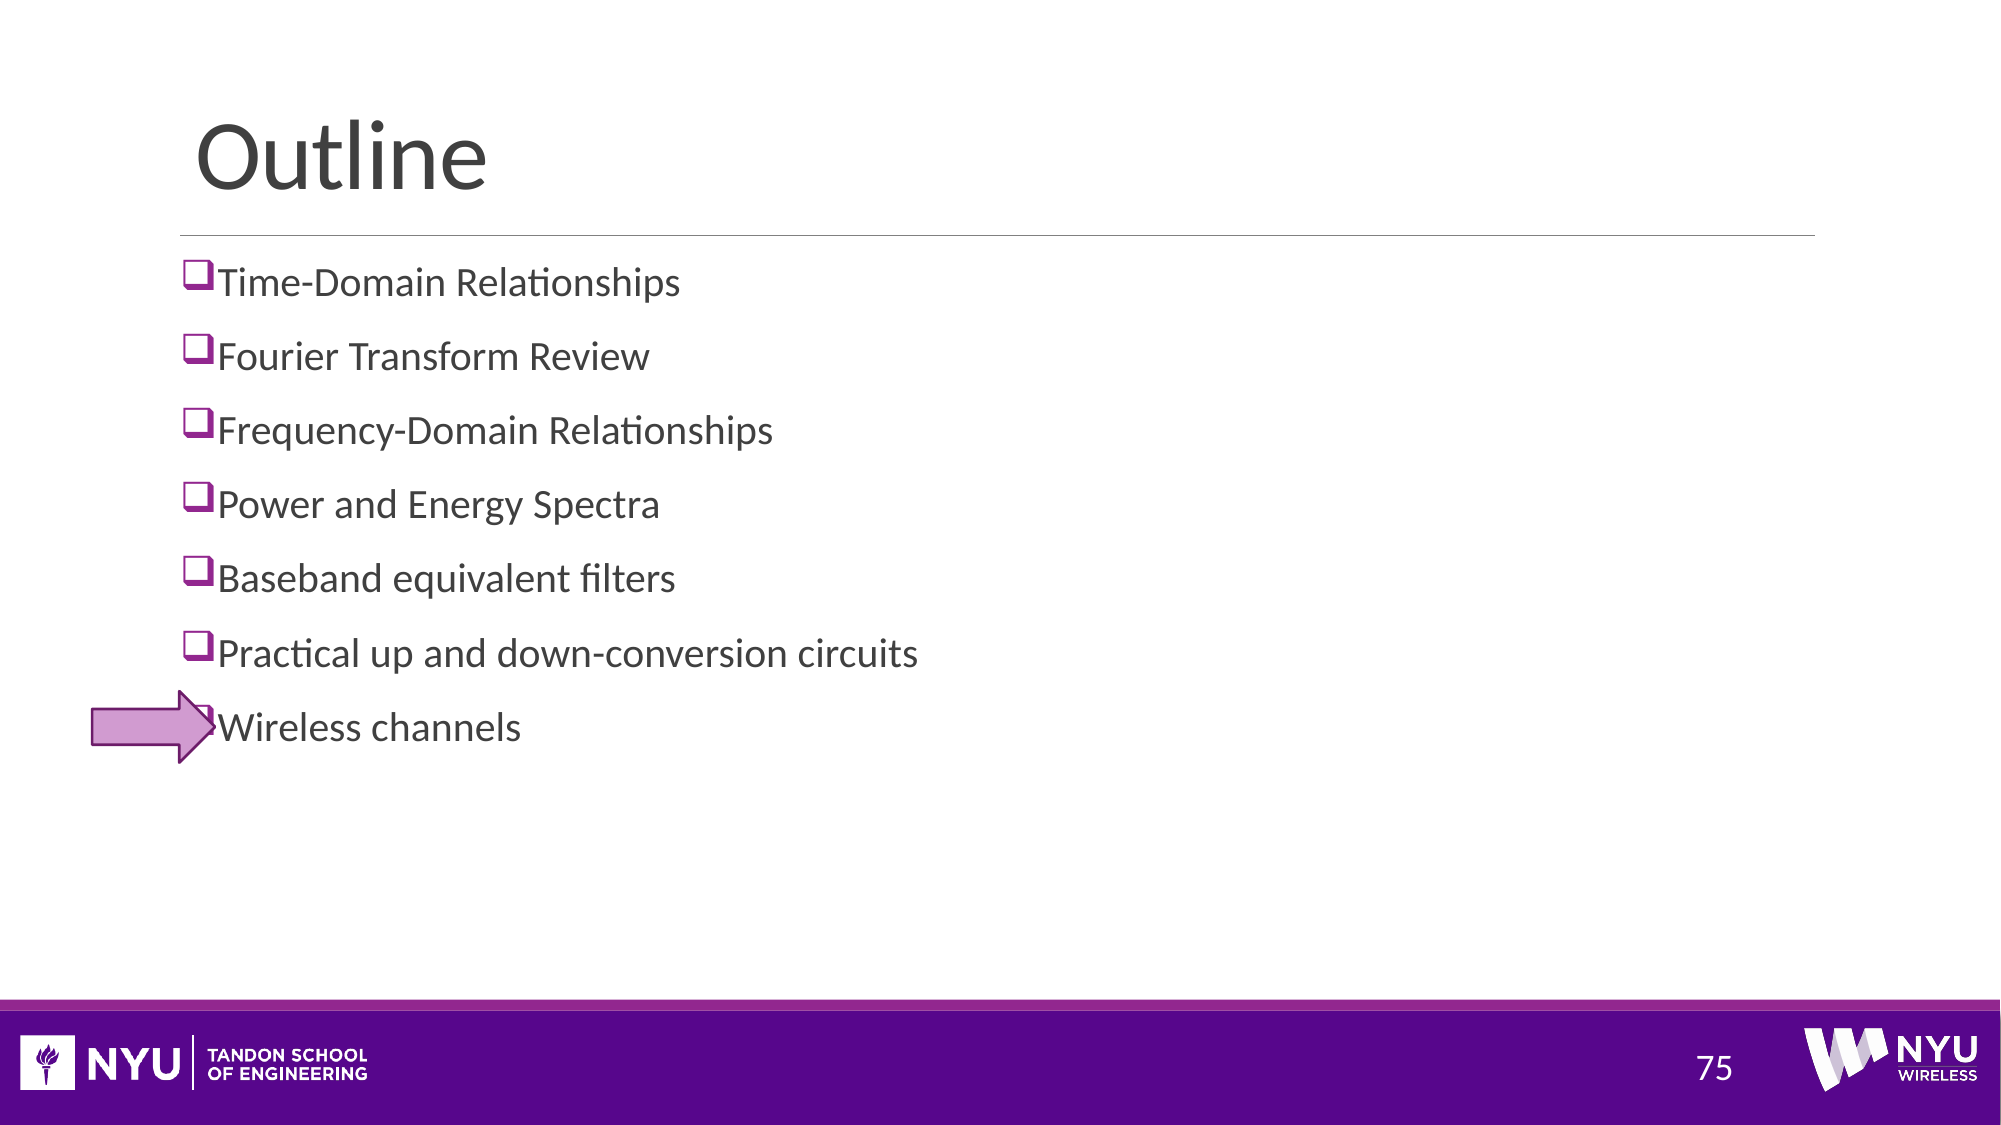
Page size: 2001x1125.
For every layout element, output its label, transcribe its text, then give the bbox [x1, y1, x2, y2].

list Time-Domain Relationships Fourier Transform Review Frequency-Domain Relationships Power and Energy Spectra Baseband equivalent filters Practical up and down-conversion circuits Wireless channels [180, 252, 1830, 963]
text_box [90, 689, 216, 764]
title Outline [180, 47, 1830, 218]
slide_number 75 [1533, 1035, 1749, 1096]
